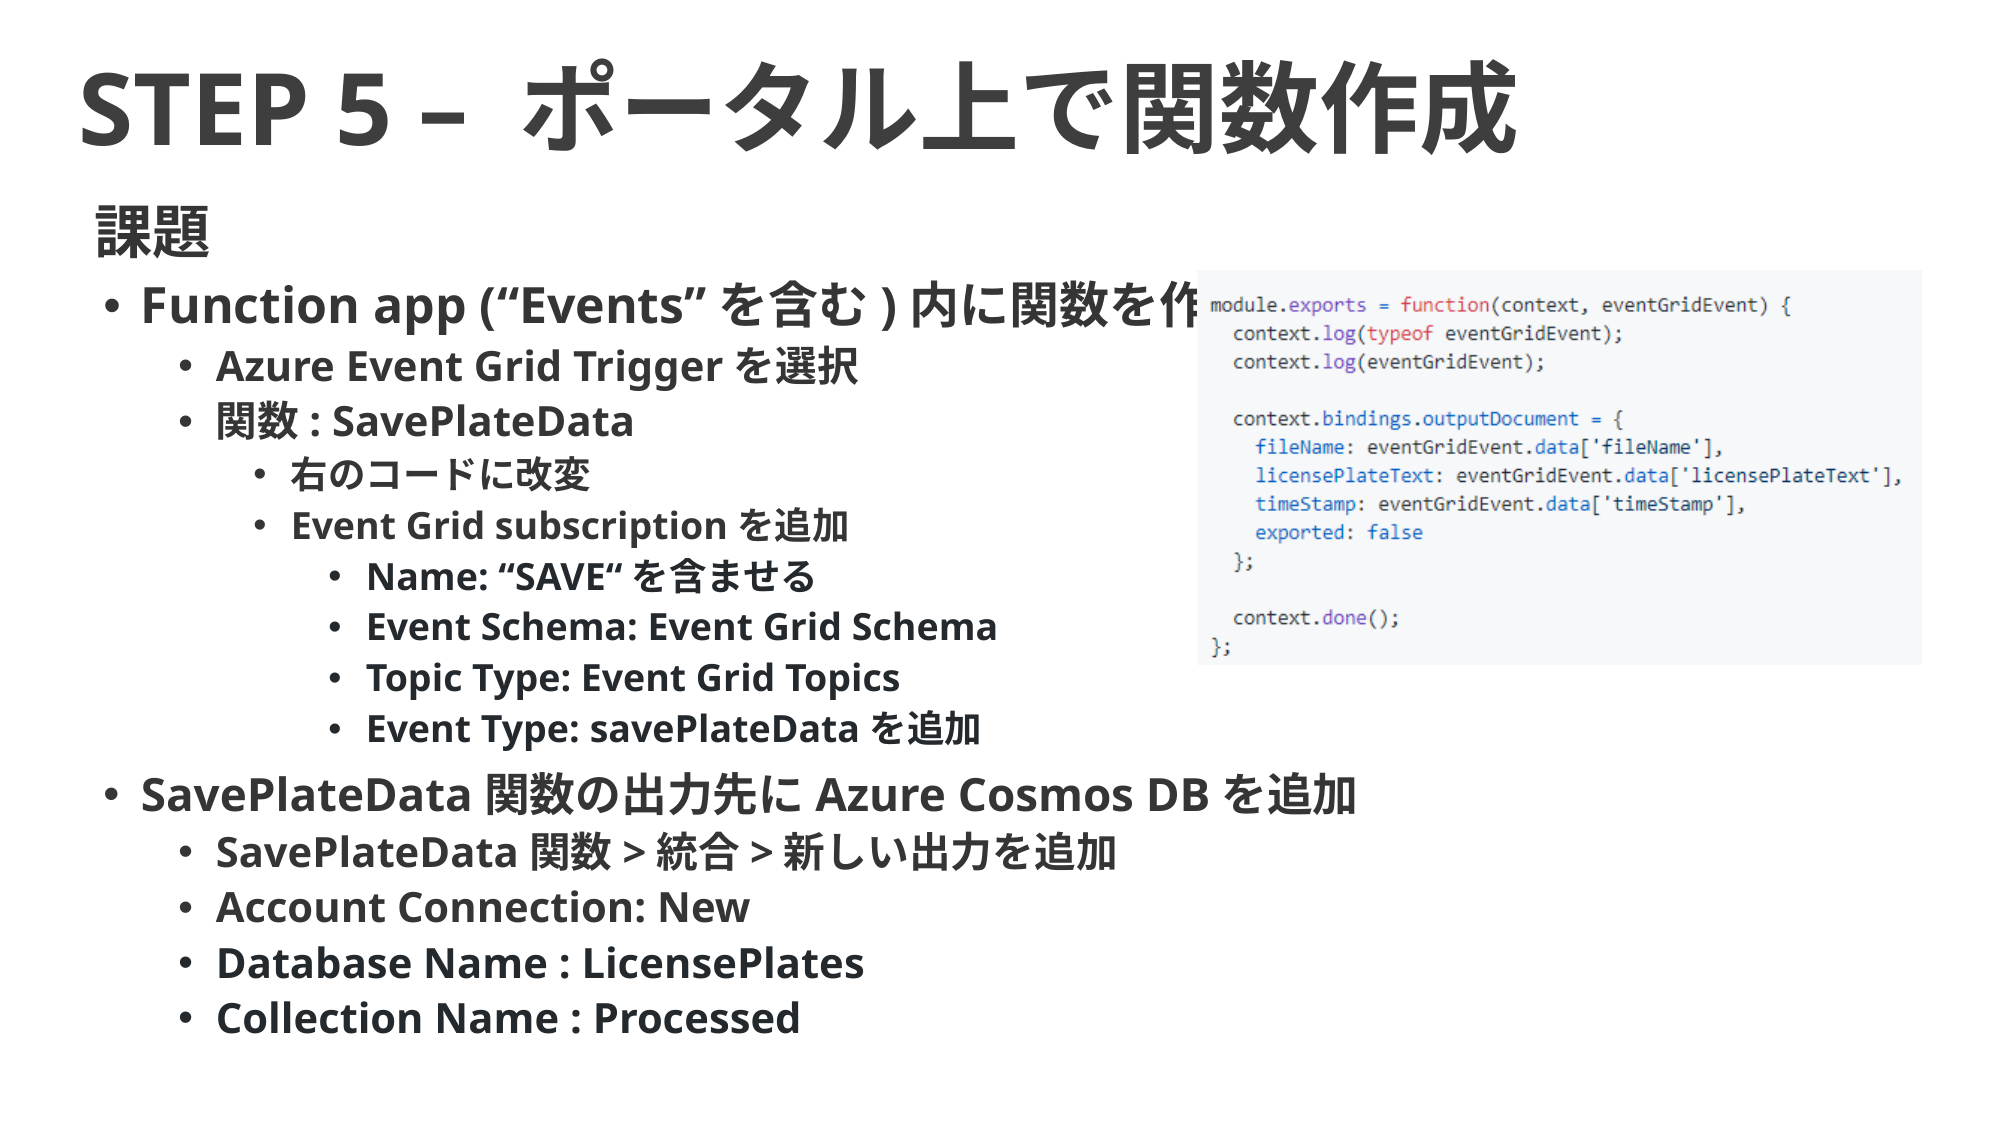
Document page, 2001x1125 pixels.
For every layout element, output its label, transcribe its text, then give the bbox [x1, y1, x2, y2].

text_box Function app (“Events”を含む)内に関数を作成 Azure Event Grid Triggerを選択 関数: SavePlateData 右のコードに改変 Event Grid subscriptionを追加 Name: “SAVE“を含ませる Event Schema: Event Grid Schema Topic Type: Event Grid Topics Event Type: savePlateDataを追加 SavePlateData関数の出力先にAzure Cosmos DBを追加 SavePlateData関数>統合>新しい出力を追加 Account Connection: New Database Name : LicensePlates Collection Name : Processed [88, 273, 2000, 1125]
text_box 課題 [79, 187, 226, 273]
text_box STEP 5 – ポータル上で関数作成 [78, 59, 1737, 168]
picture [1197, 270, 1922, 666]
